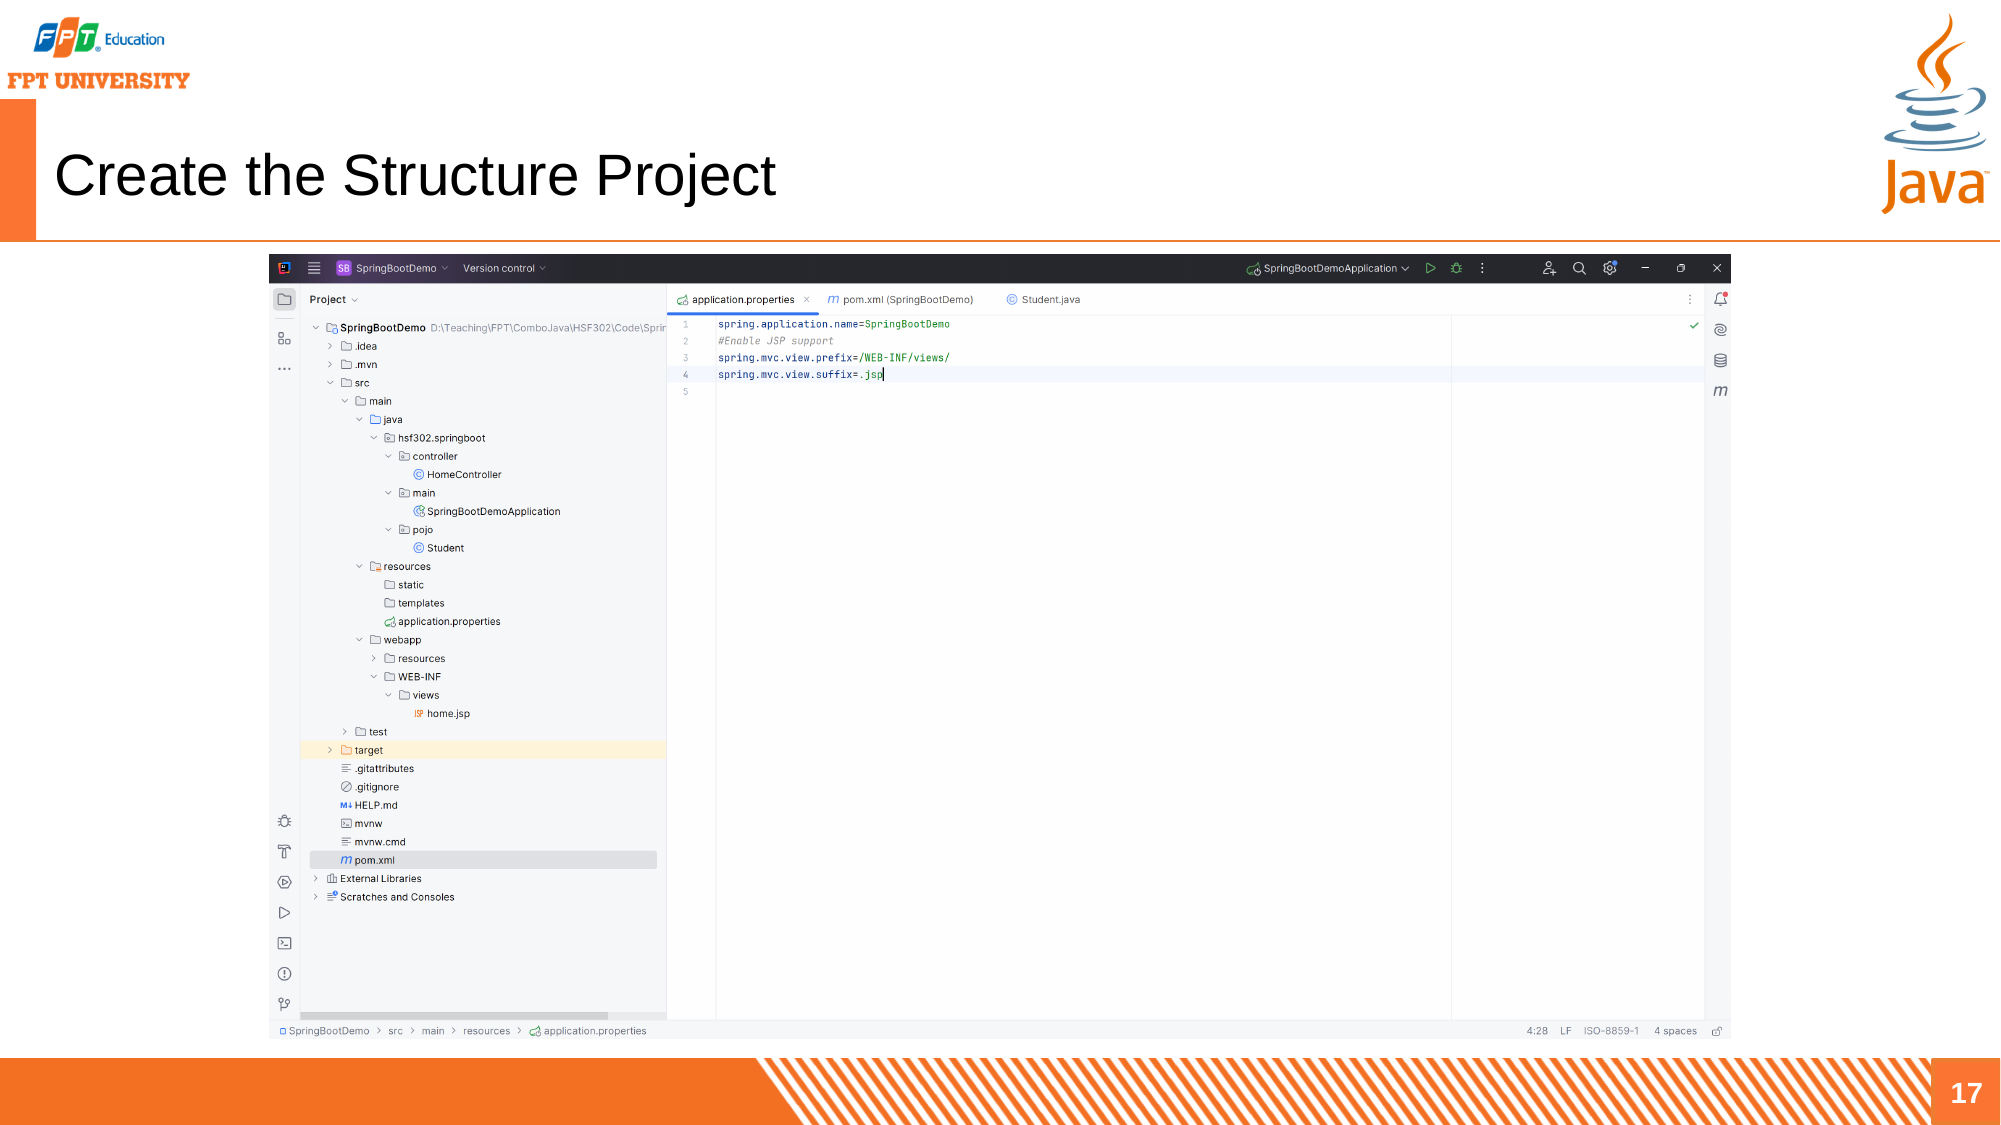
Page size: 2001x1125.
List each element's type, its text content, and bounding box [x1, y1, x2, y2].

picture [1868, 4, 2000, 226]
slide_number 17 [1933, 1059, 2000, 1124]
picture [268, 254, 1731, 1039]
picture [0, 2, 197, 99]
title Create the Structure Project [39, 123, 1872, 230]
picture [0, 1058, 1934, 1125]
